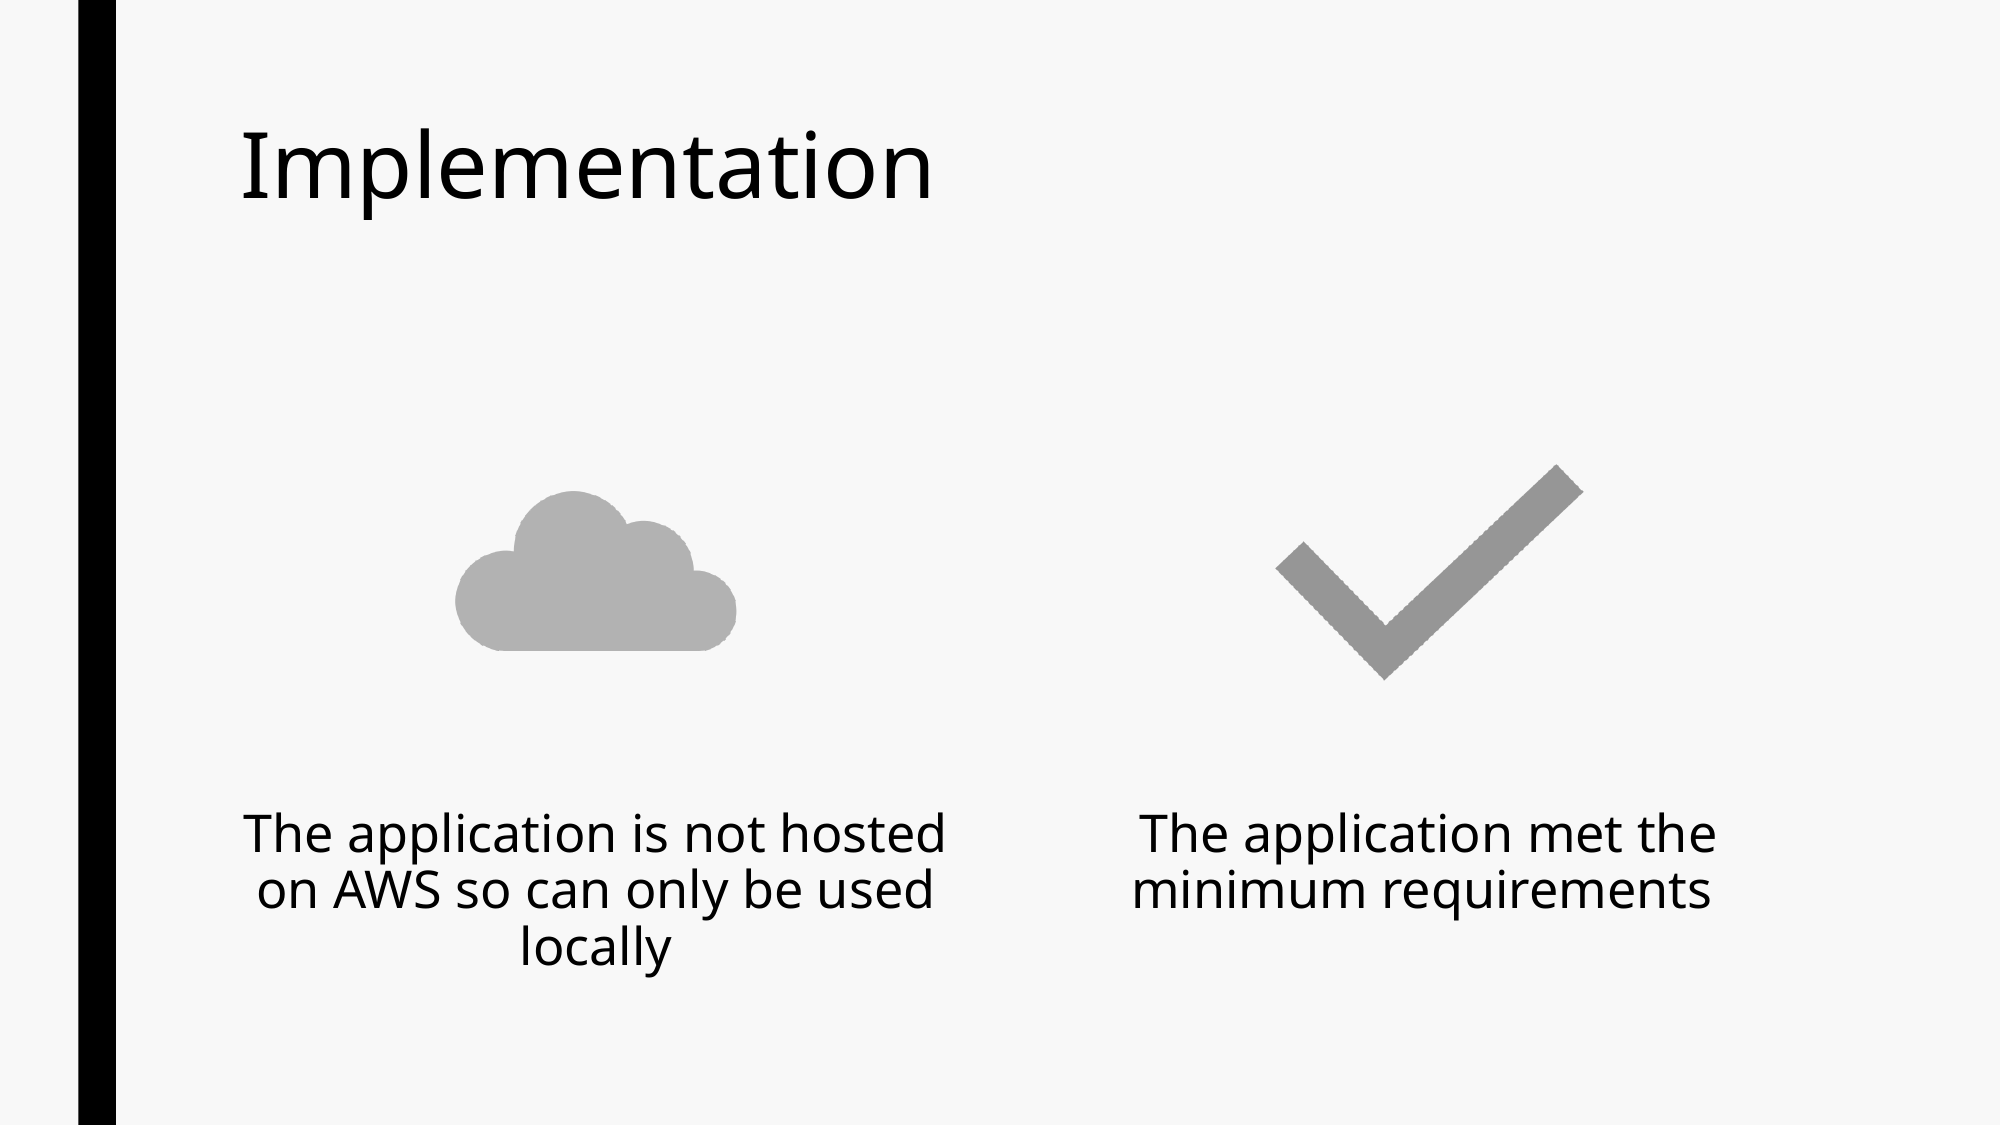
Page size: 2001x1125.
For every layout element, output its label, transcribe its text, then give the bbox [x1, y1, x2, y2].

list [224, 374, 1800, 963]
title Implementation [225, 112, 1800, 357]
